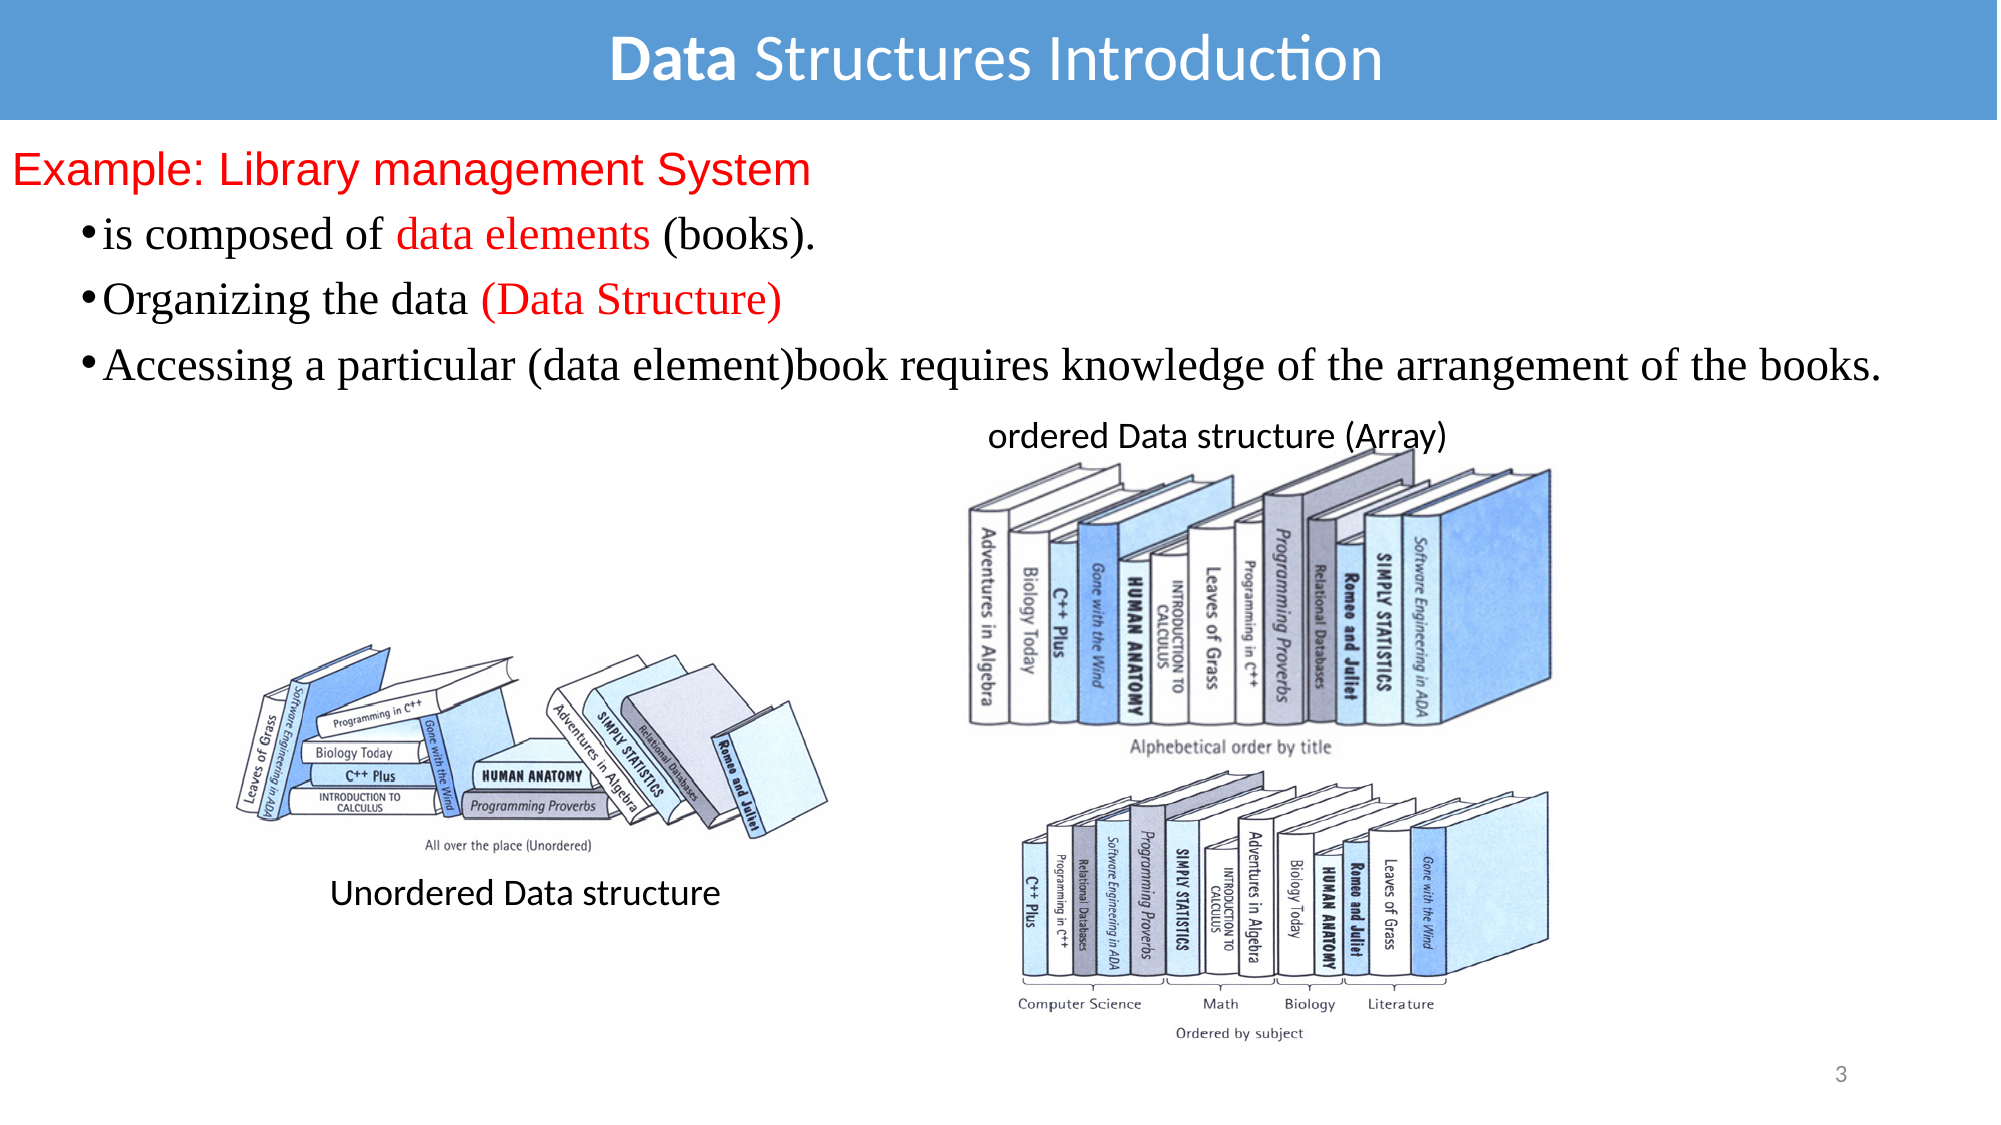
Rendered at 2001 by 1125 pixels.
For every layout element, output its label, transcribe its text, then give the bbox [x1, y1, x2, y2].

picture [227, 629, 831, 858]
text_box Data Structures Introduction [0, 0, 1998, 121]
text_box ordered Data structure (Array) [973, 403, 1522, 445]
text_box Example: Library management System is composed of data elements (books). Organizing the data (Data Structure) Accessing a particular (data element)book requires knowledge of the arrangement of the books. [0, 119, 1931, 412]
picture [963, 445, 1561, 760]
slide_number 3 [1412, 1042, 1863, 1103]
text_box Unordered Data structure [315, 860, 790, 920]
picture [1001, 768, 1558, 1043]
